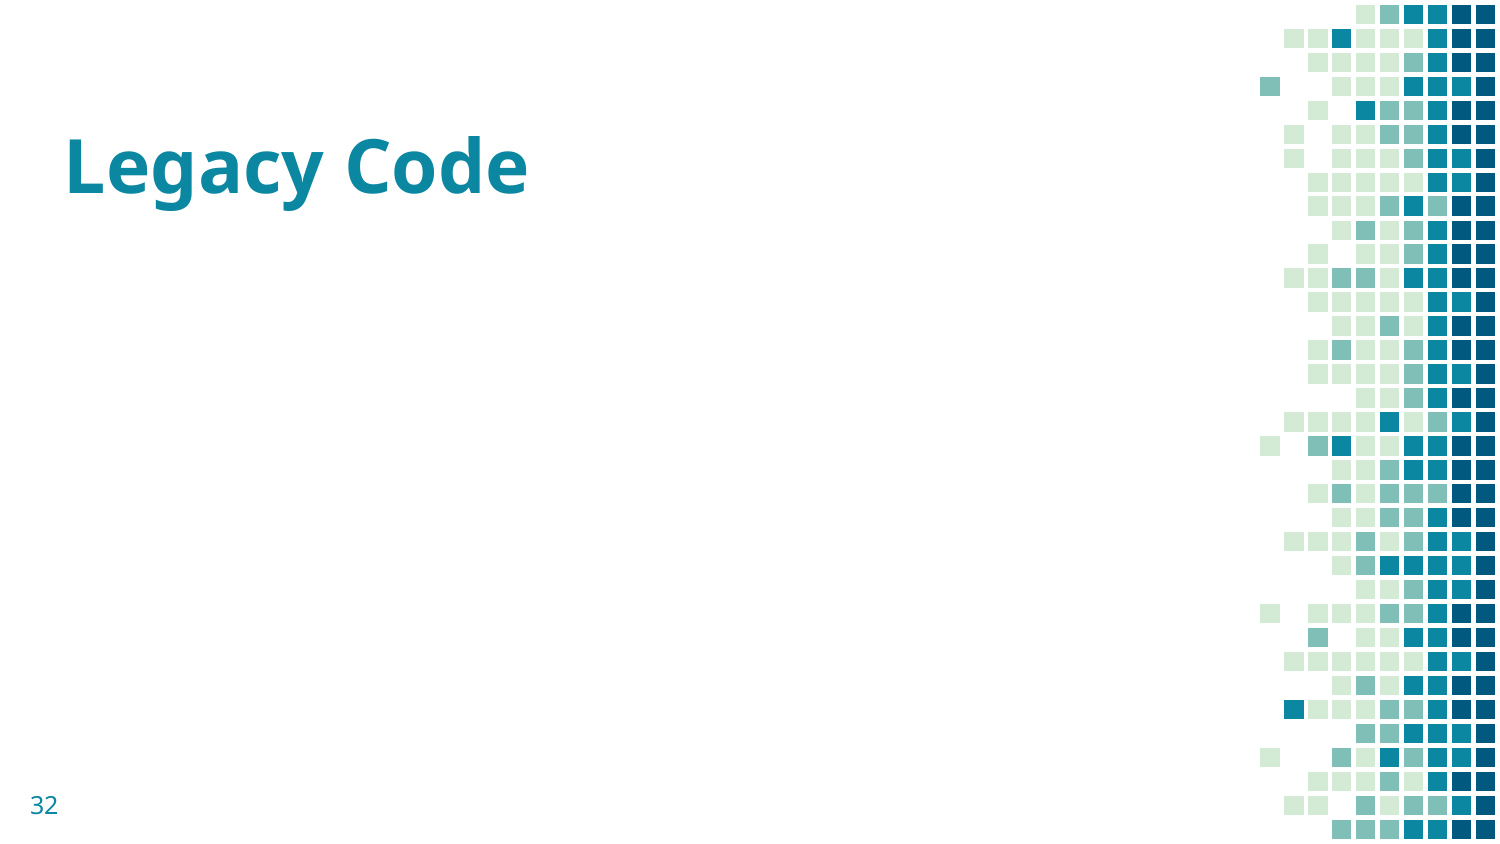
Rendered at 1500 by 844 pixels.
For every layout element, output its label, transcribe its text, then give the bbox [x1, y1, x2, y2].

title Legacy Code [49, 20, 1159, 224]
slide_number 32 [15, 774, 105, 839]
